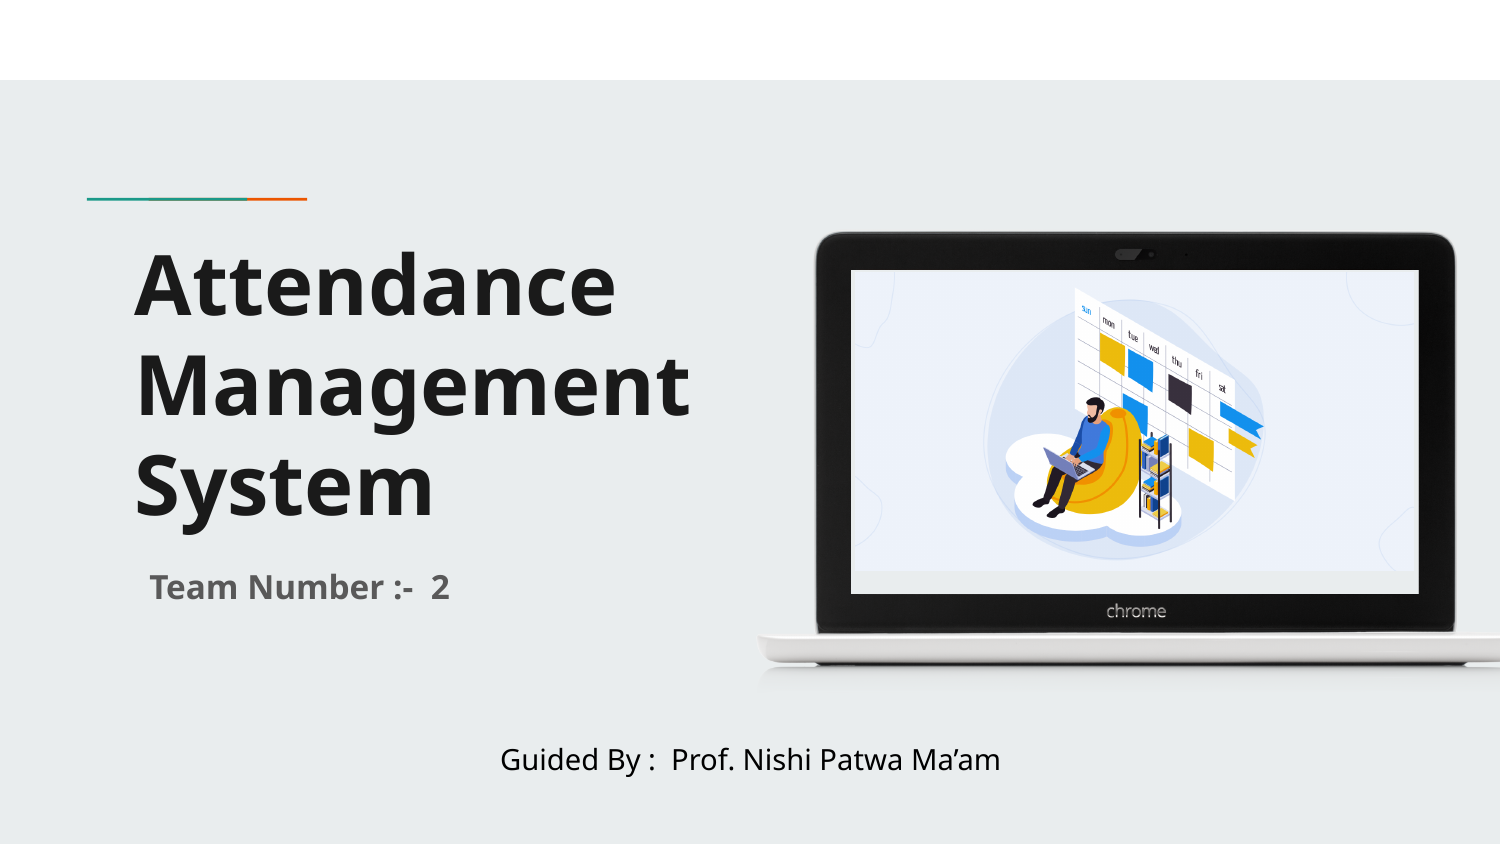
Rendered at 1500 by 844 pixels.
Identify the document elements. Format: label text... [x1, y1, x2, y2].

text_box Guided By : Prof. Nishi Patwa Ma’am [260, 726, 1218, 795]
picture [755, 229, 1500, 693]
title Attendance Management System [119, 216, 741, 455]
subtitle Team Number :- 2 [134, 550, 750, 686]
